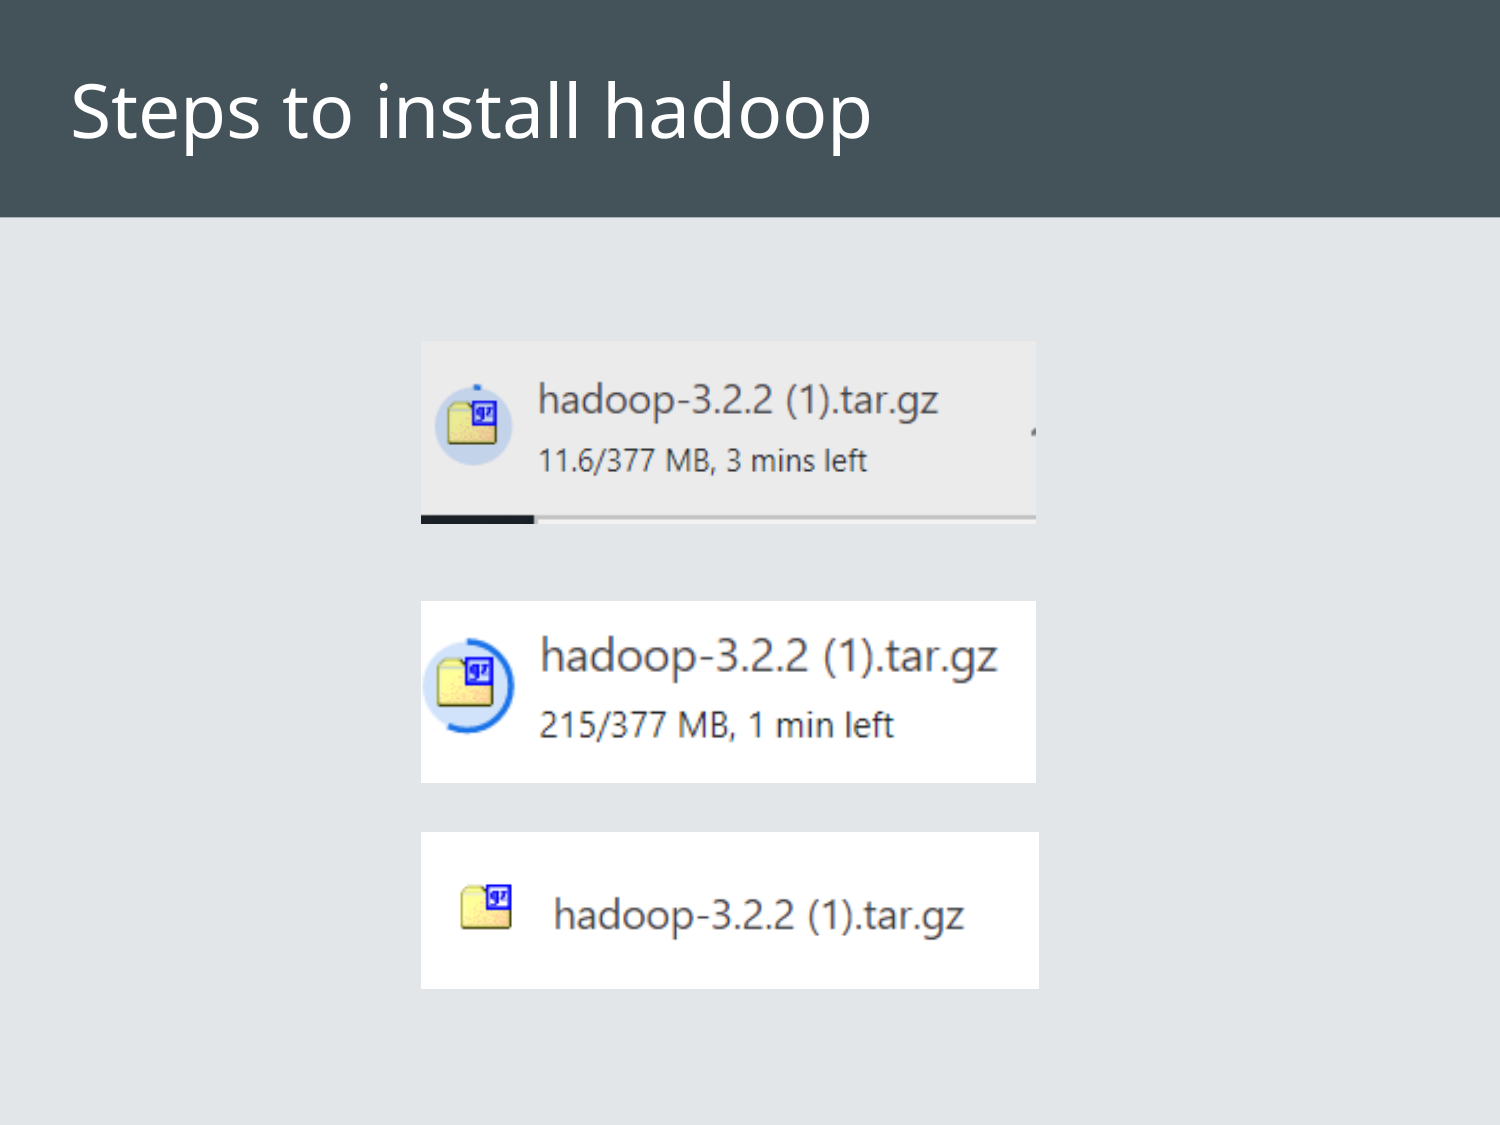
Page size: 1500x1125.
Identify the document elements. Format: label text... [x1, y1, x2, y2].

picture [421, 341, 1036, 524]
picture [421, 832, 1039, 989]
title Steps to install hadoop [55, 0, 1432, 218]
picture [421, 601, 1036, 783]
